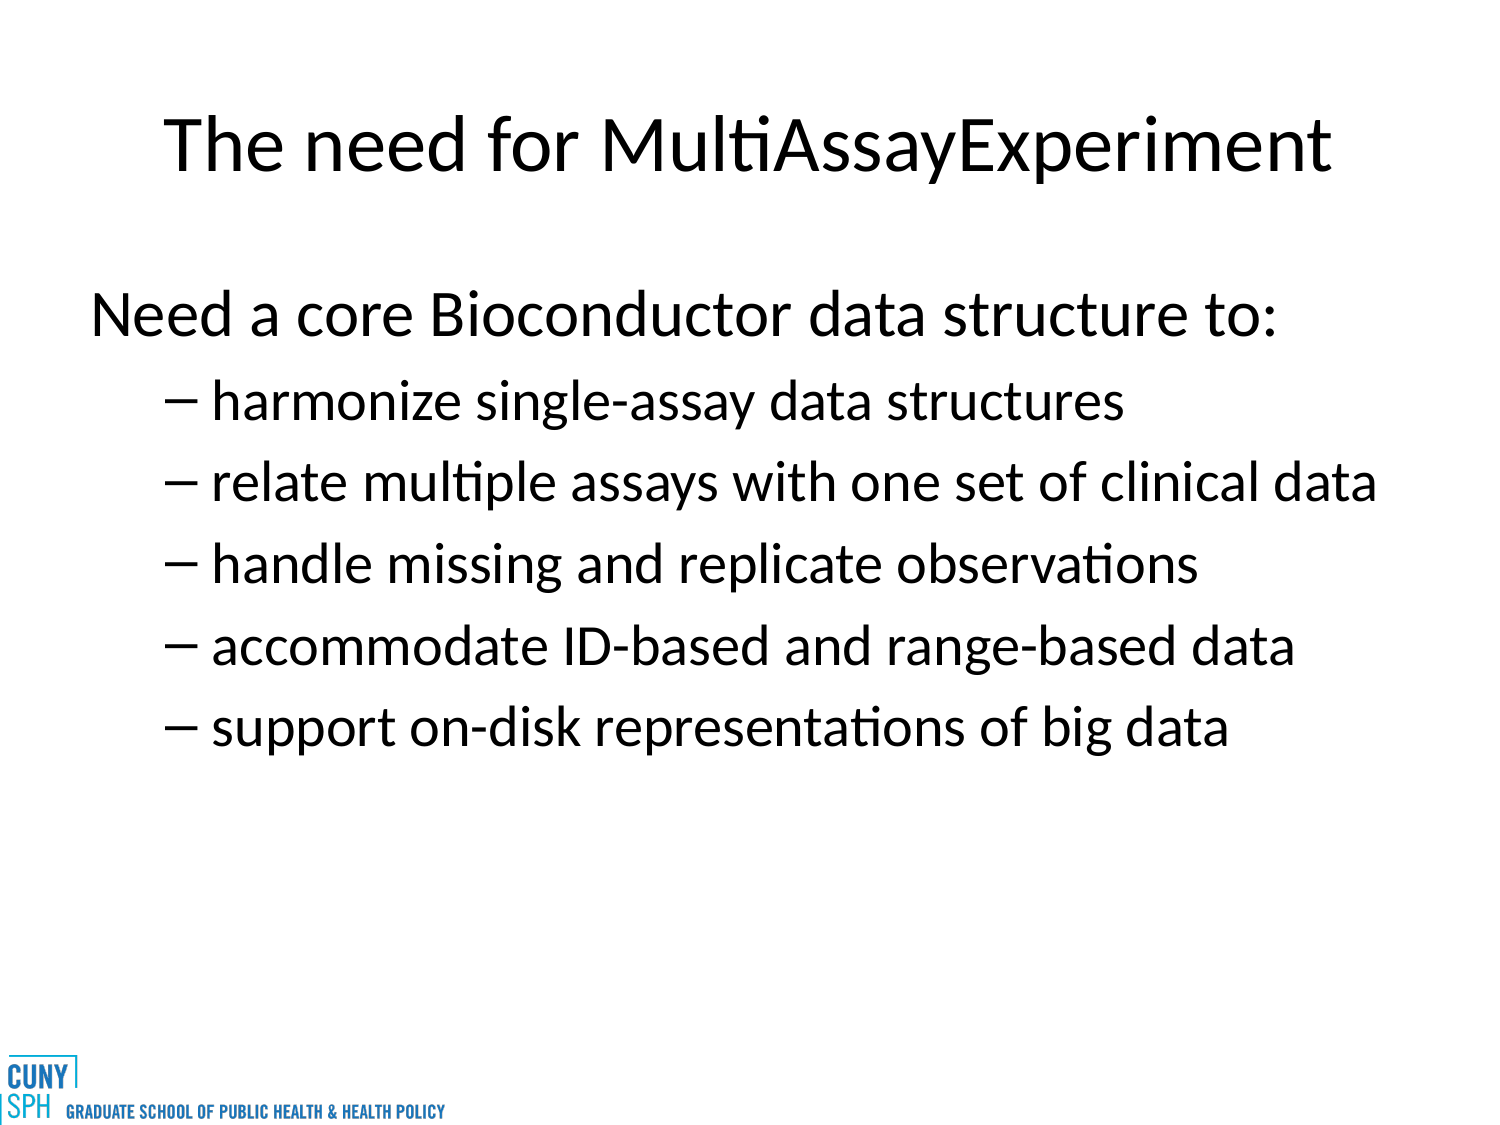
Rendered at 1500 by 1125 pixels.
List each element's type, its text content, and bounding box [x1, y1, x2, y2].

title The need for MultiAssayExperiment [75, 45, 1425, 233]
picture [0, 1055, 445, 1125]
list Need a core Bioconductor data structure to: harmonize single-assay data structures relate multiple assays with one set of clinical data handle missing and replicate observations accommodate ID-based and range-based data support on-disk representations of big data [75, 262, 1425, 1005]
